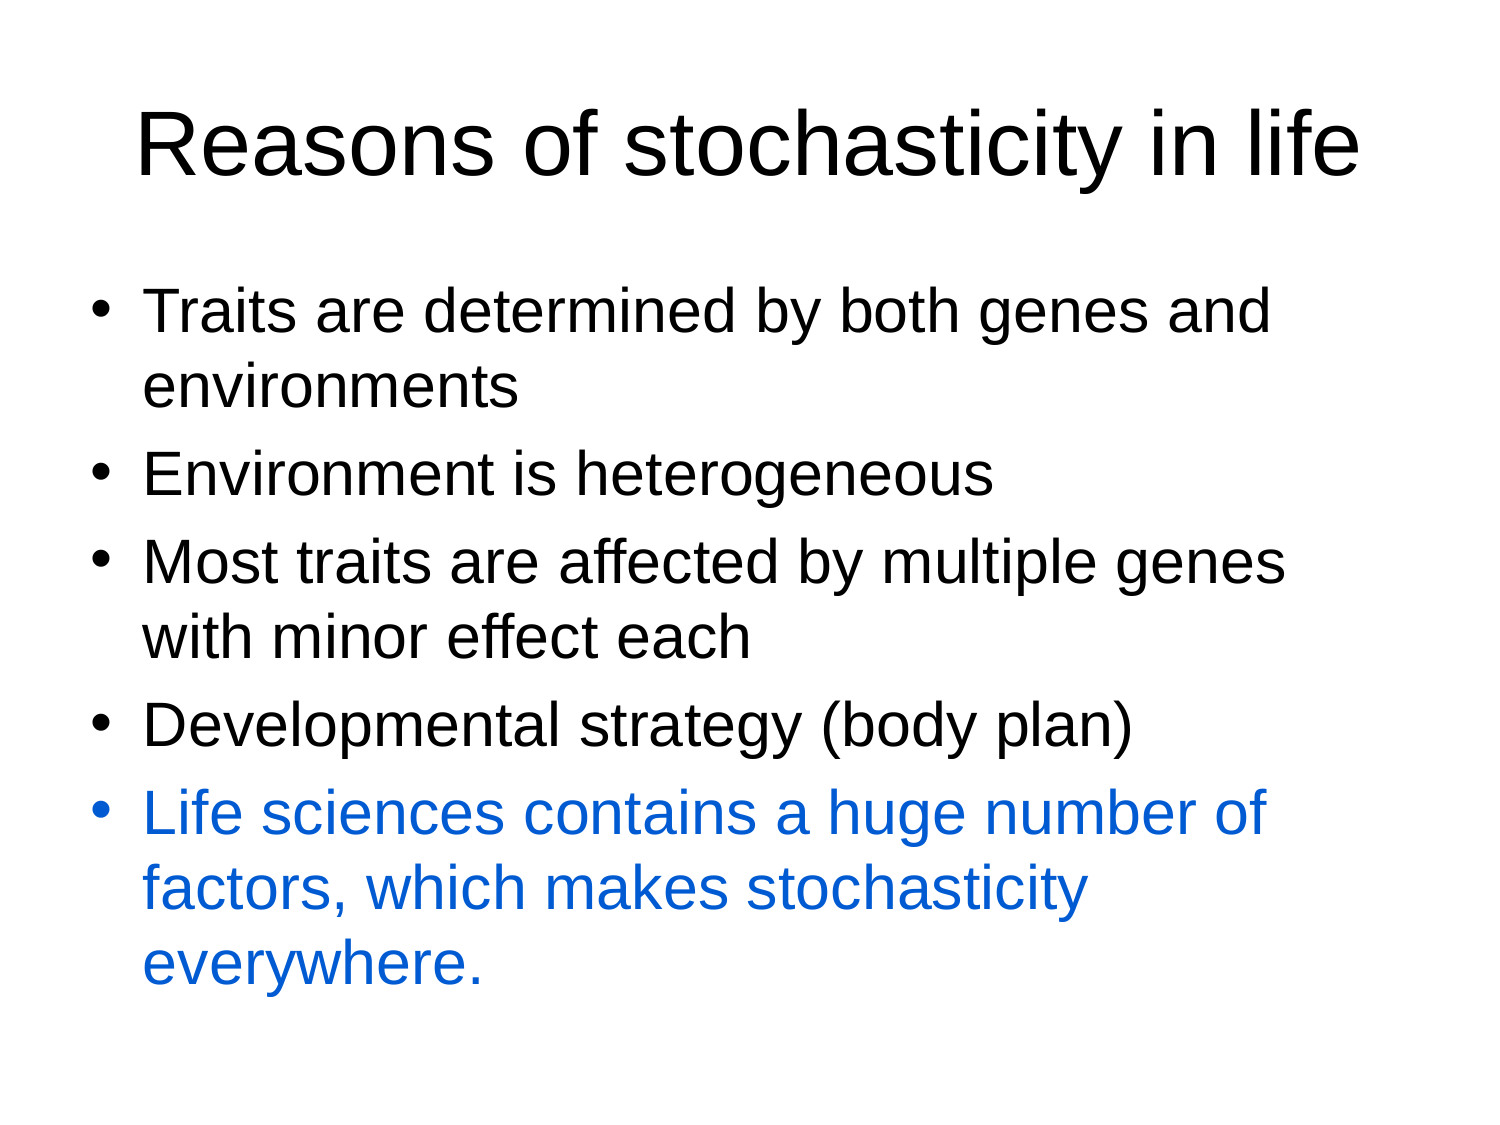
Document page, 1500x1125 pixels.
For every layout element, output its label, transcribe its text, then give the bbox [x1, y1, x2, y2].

title Reasons of stochasticity in life [75, 45, 1425, 233]
list Traits are determined by both genes and environments Environment is heterogeneous Most traits are affected by multiple genes with minor effect each Developmental strategy (body plan) Life sciences contains a huge number of factors, which makes stochasticity everywhere. [75, 262, 1425, 1005]
